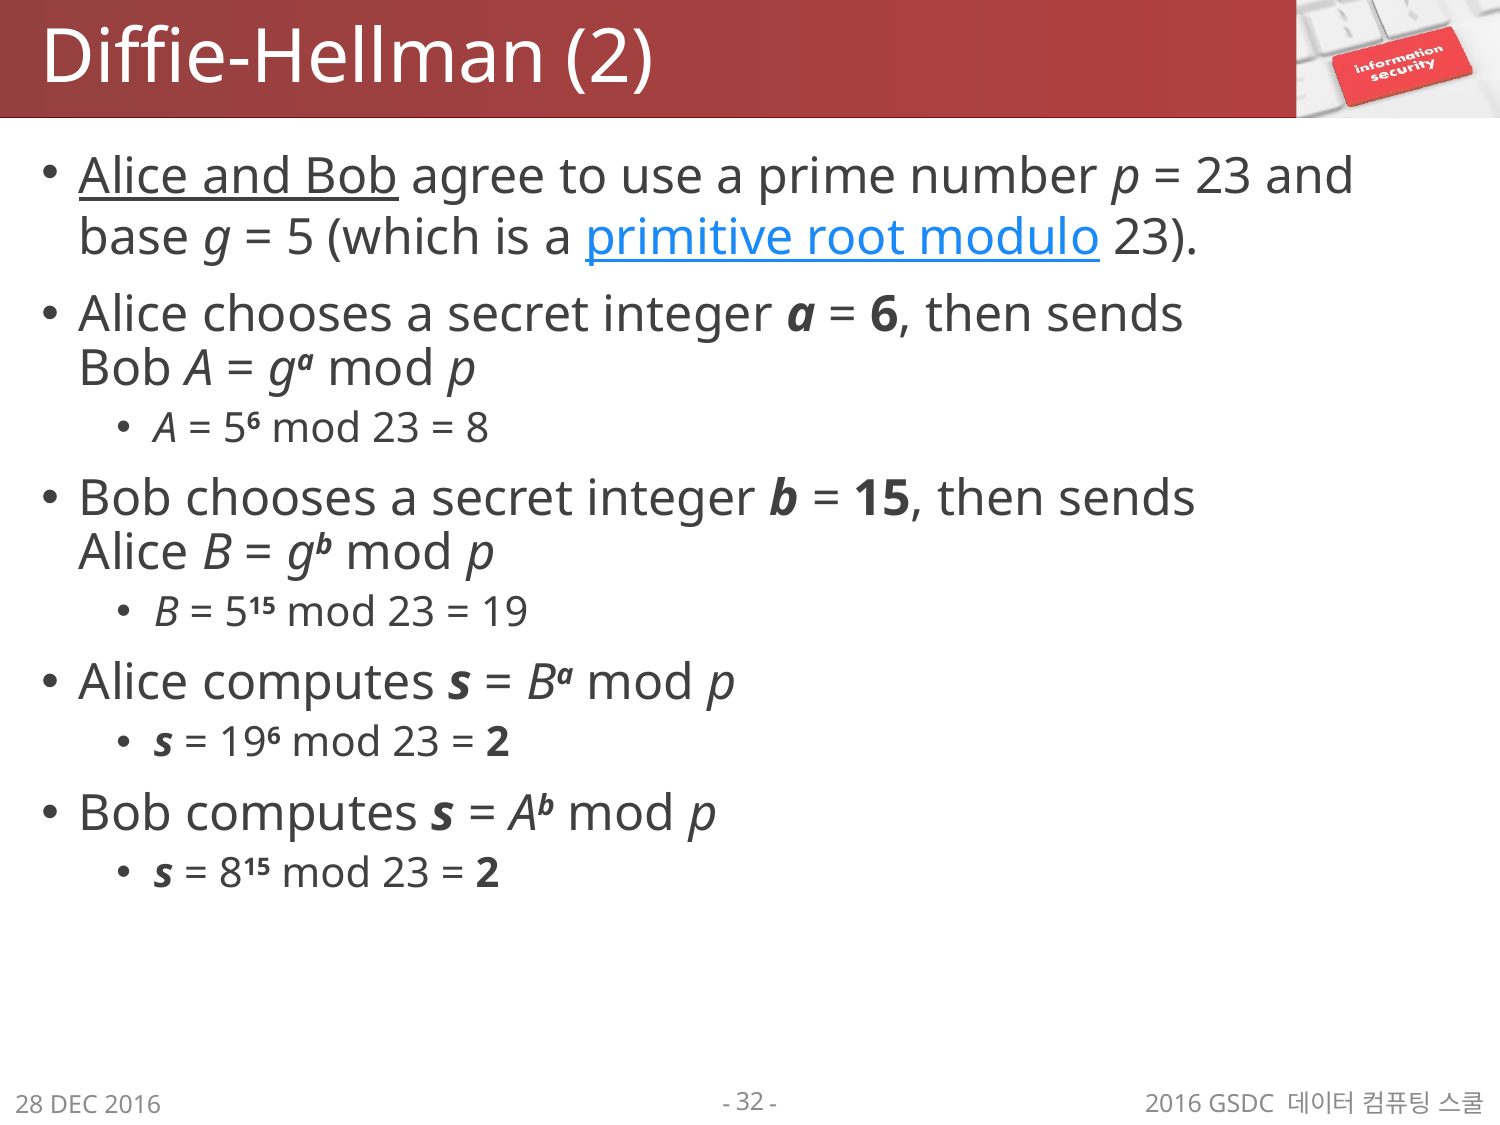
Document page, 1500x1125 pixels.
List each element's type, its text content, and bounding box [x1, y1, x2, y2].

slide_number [0, 1082, 364, 1125]
list 시저 암호 [1297, 0, 1500, 118]
footer 2016 GSDC 데이터 컴퓨팅 스쿨 [993, 1081, 1500, 1125]
list Alice and Bob agree to use a prime number p = 23 and base g = 5 (which is a primitive root modulo 23). Alice chooses a secret integer a = 6, then sends Bob A = ga mod p A = 56 mod 23 = 8 Bob chooses a secret integer b = 15, then sends Alice B = gb mod p B = 515 mod 23 = 19 Alice computes s = Ba mod p s = 196 mod 23 = 2 Bob computes s = Ab mod p s = 815 mod 23 = 2 [26, 136, 1474, 1028]
slide_number 32 [581, 1081, 919, 1124]
title Diffie-Hellman (2) [25, 0, 1297, 118]
